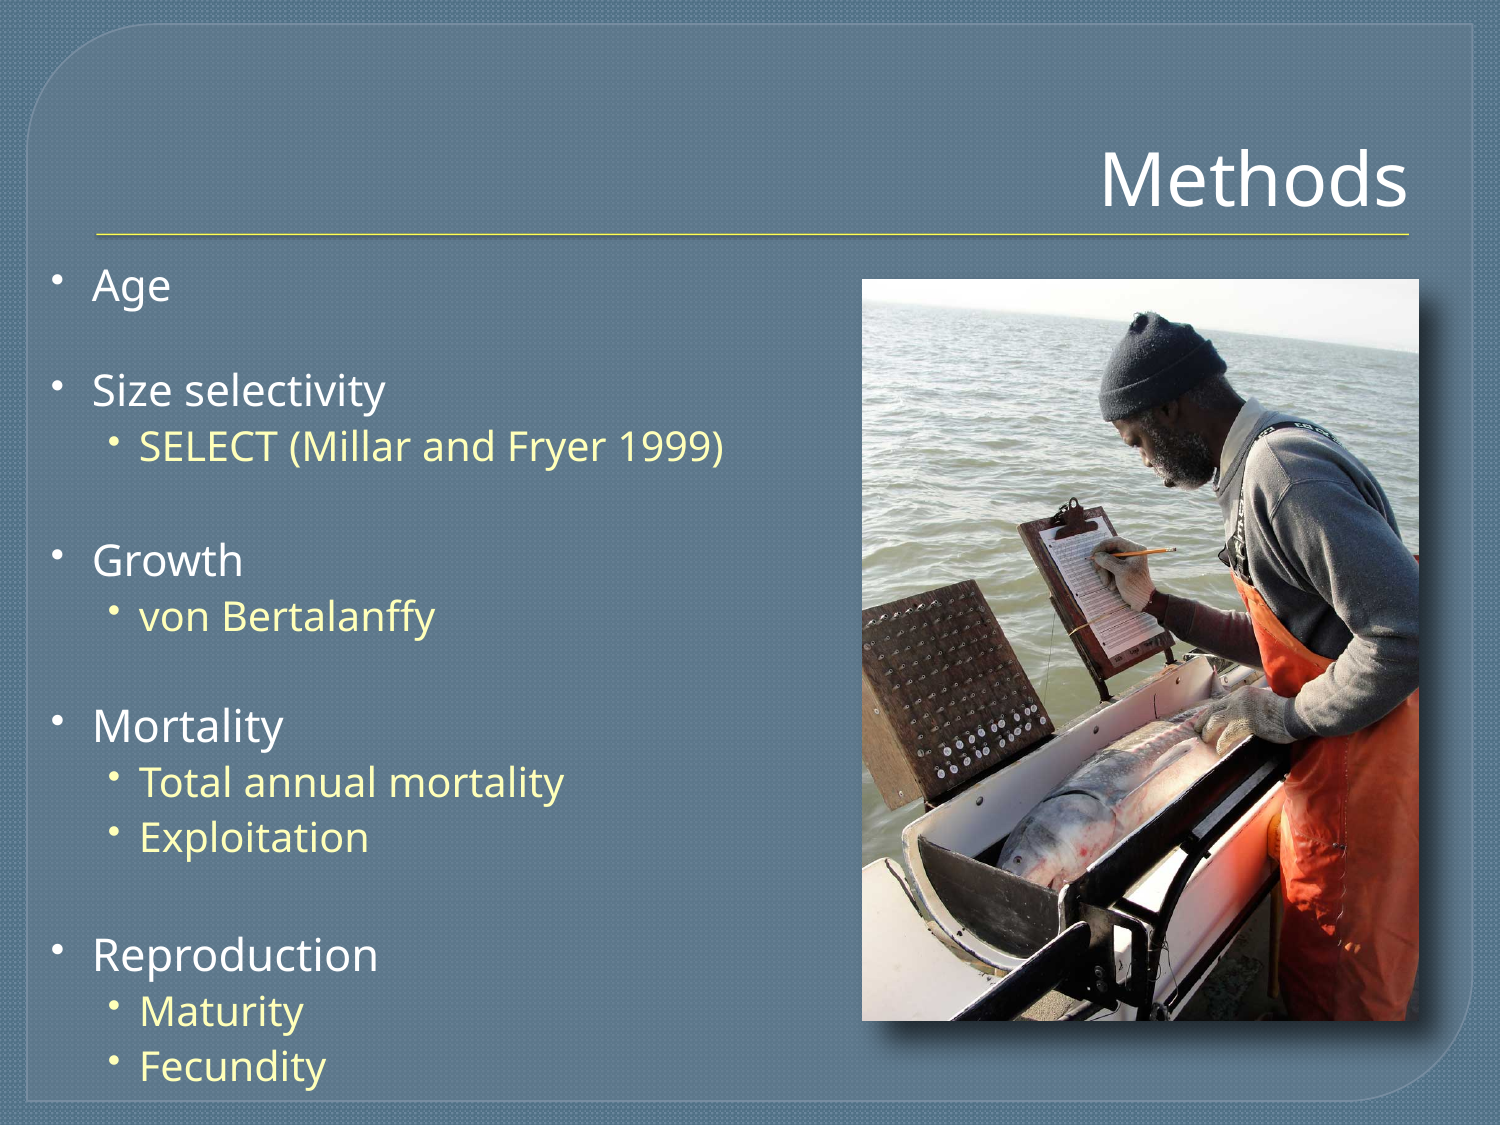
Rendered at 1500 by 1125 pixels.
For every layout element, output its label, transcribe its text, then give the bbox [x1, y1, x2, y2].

picture [862, 278, 1419, 1021]
title Methods [75, 41, 1425, 230]
list Age Size selectivity SELECT (Millar and Fryer 1999) Growth von Bertalanffy Mortality Total annual mortality Exploitation Reproduction Maturity Fecundity [37, 249, 1500, 1100]
